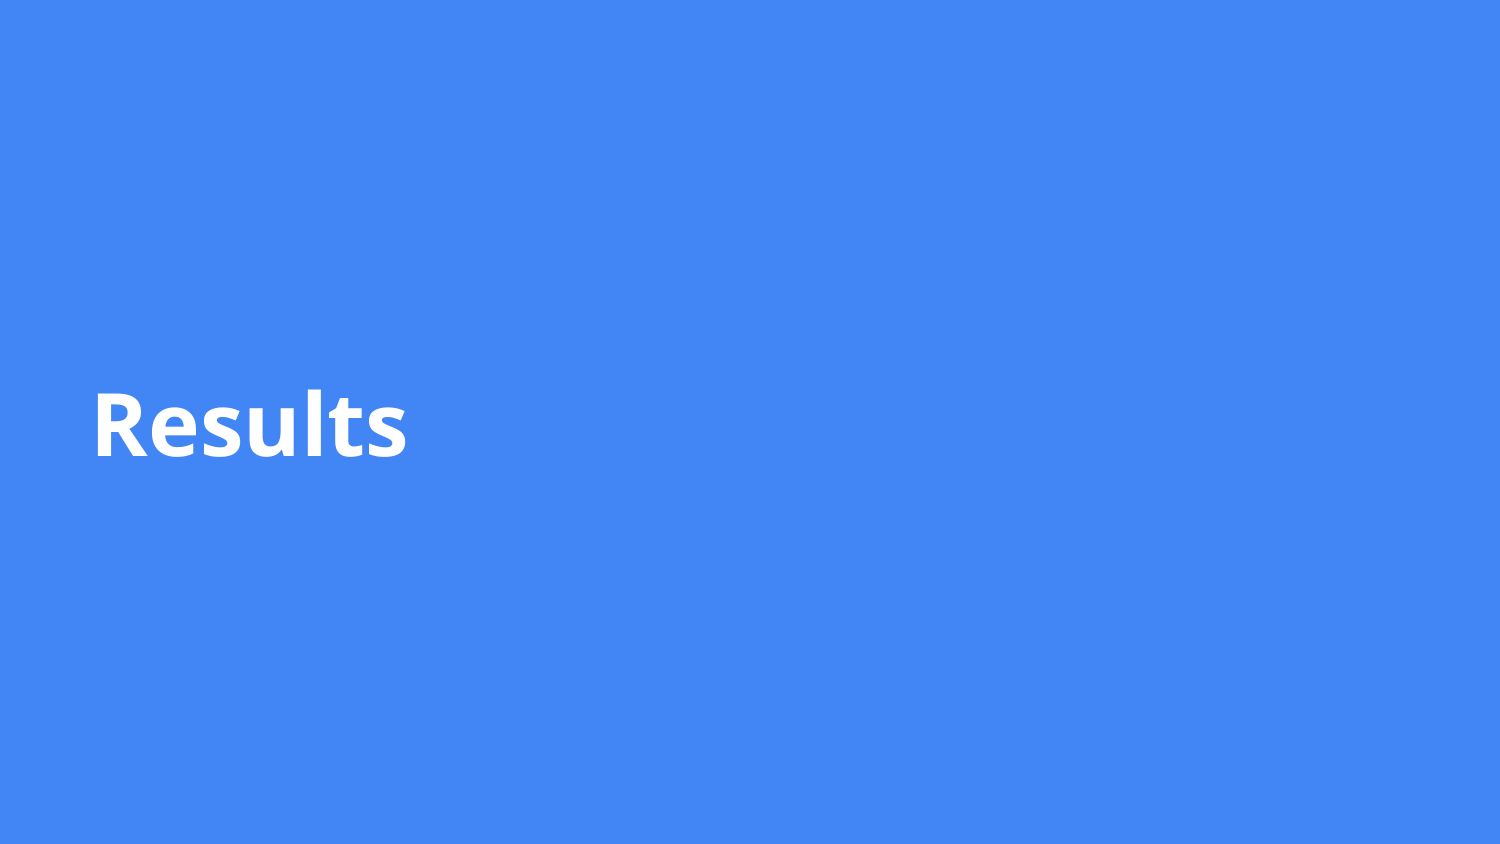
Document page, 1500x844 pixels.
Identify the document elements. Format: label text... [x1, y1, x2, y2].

title Results [75, 338, 1425, 505]
